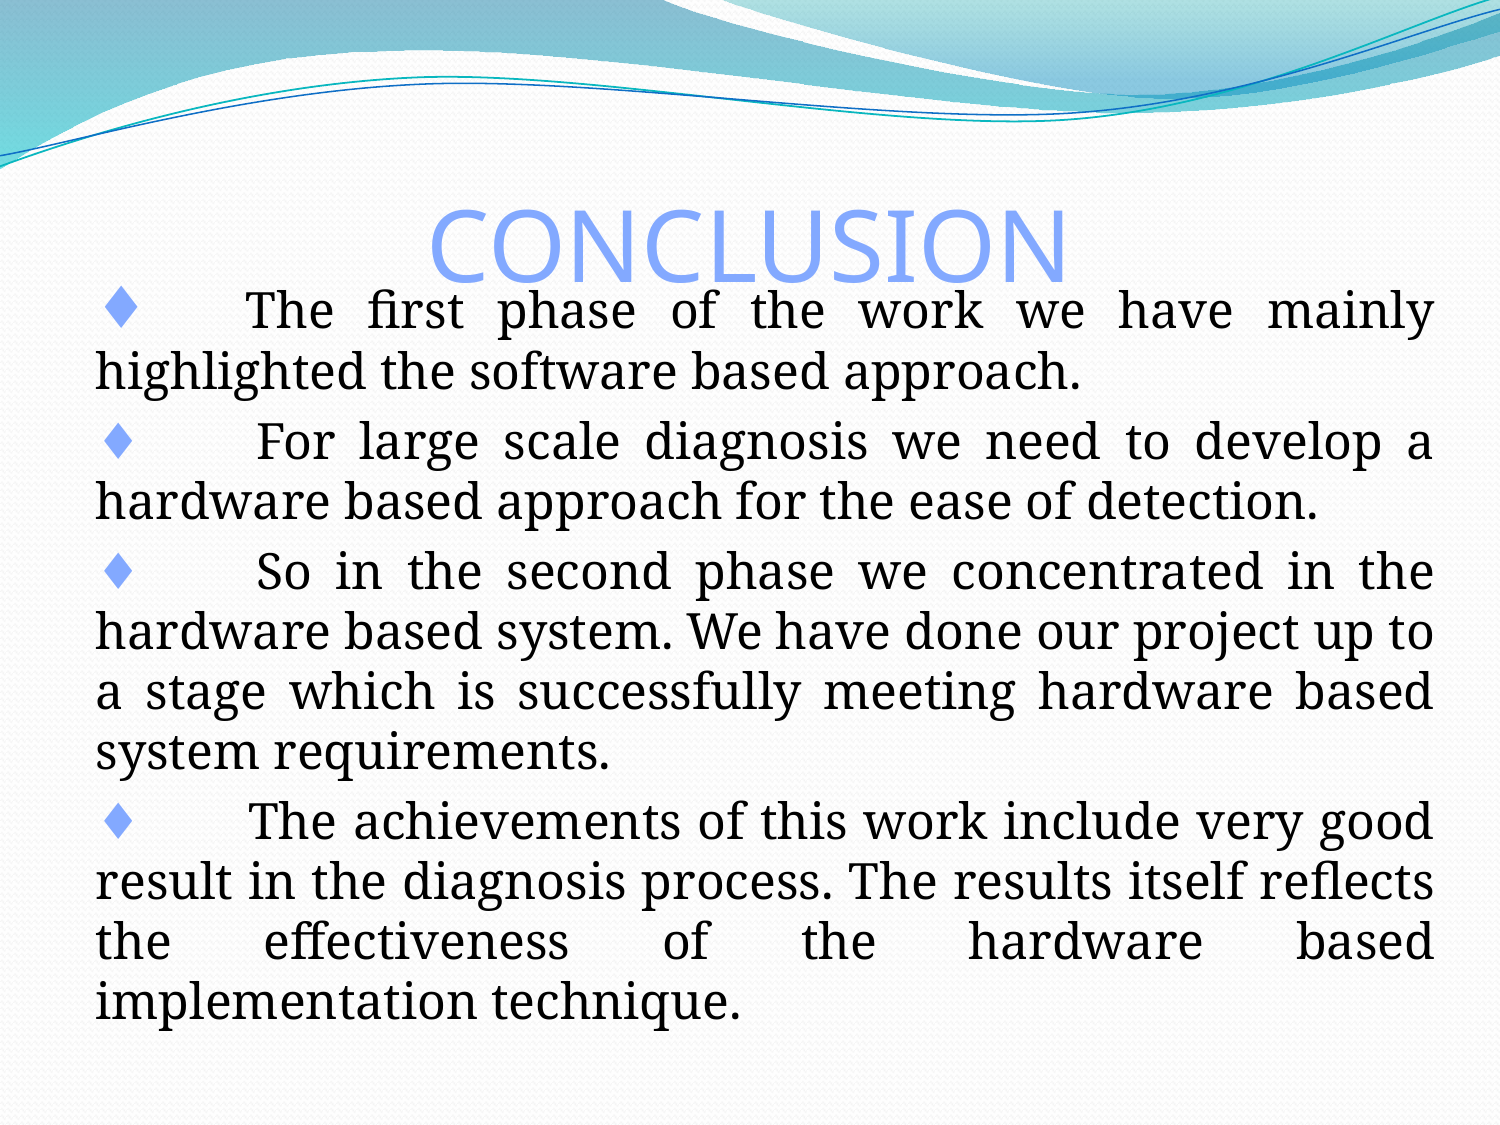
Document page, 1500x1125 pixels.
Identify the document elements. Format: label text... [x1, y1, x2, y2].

title CONCLUSION [75, 115, 1425, 262]
list ♦ The first phase of the work we have mainly highlighted the software based approach. ♦ For large scale diagnosis we need to develop a hardware based approach for the ease of detection. ♦ So in the second phase we concentrated in the hardware based system. We have done our project up to a stage which is successfully meeting hardware based system requirements. ♦ The achievements of this work include very good result in the diagnosis process. The results itself reflects the effectiveness of the hardware based implementation technique. [75, 262, 1450, 1063]
